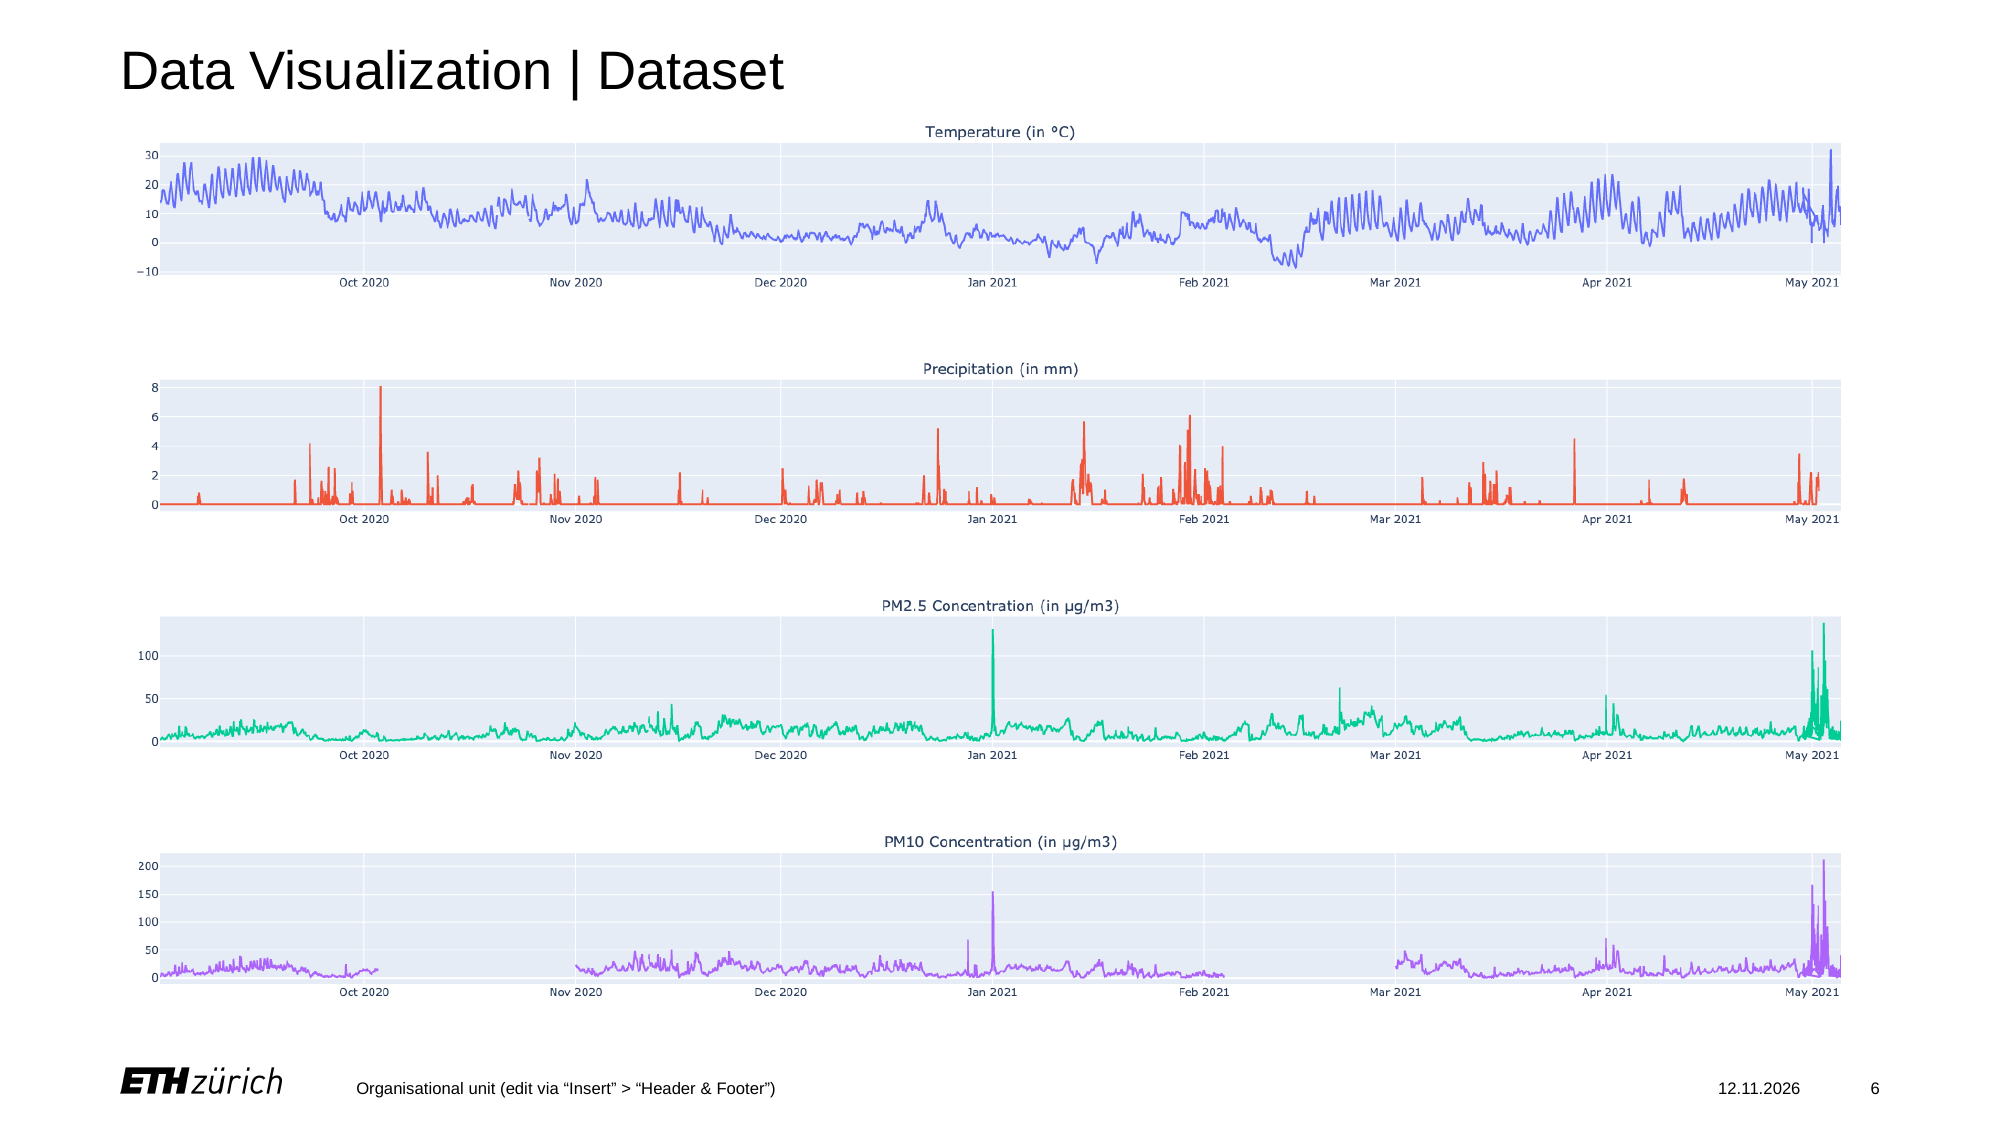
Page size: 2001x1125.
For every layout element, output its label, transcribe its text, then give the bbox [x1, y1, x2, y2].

slide_number 6 [1827, 1069, 1880, 1106]
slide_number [1718, 1069, 1819, 1106]
title Data Visualization | Dataset [120, 42, 1880, 110]
picture [120, 1067, 282, 1094]
footer Organisational unit (edit via “Insert” > “Header & Footer”) [356, 1069, 1243, 1106]
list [86, 110, 1914, 1015]
